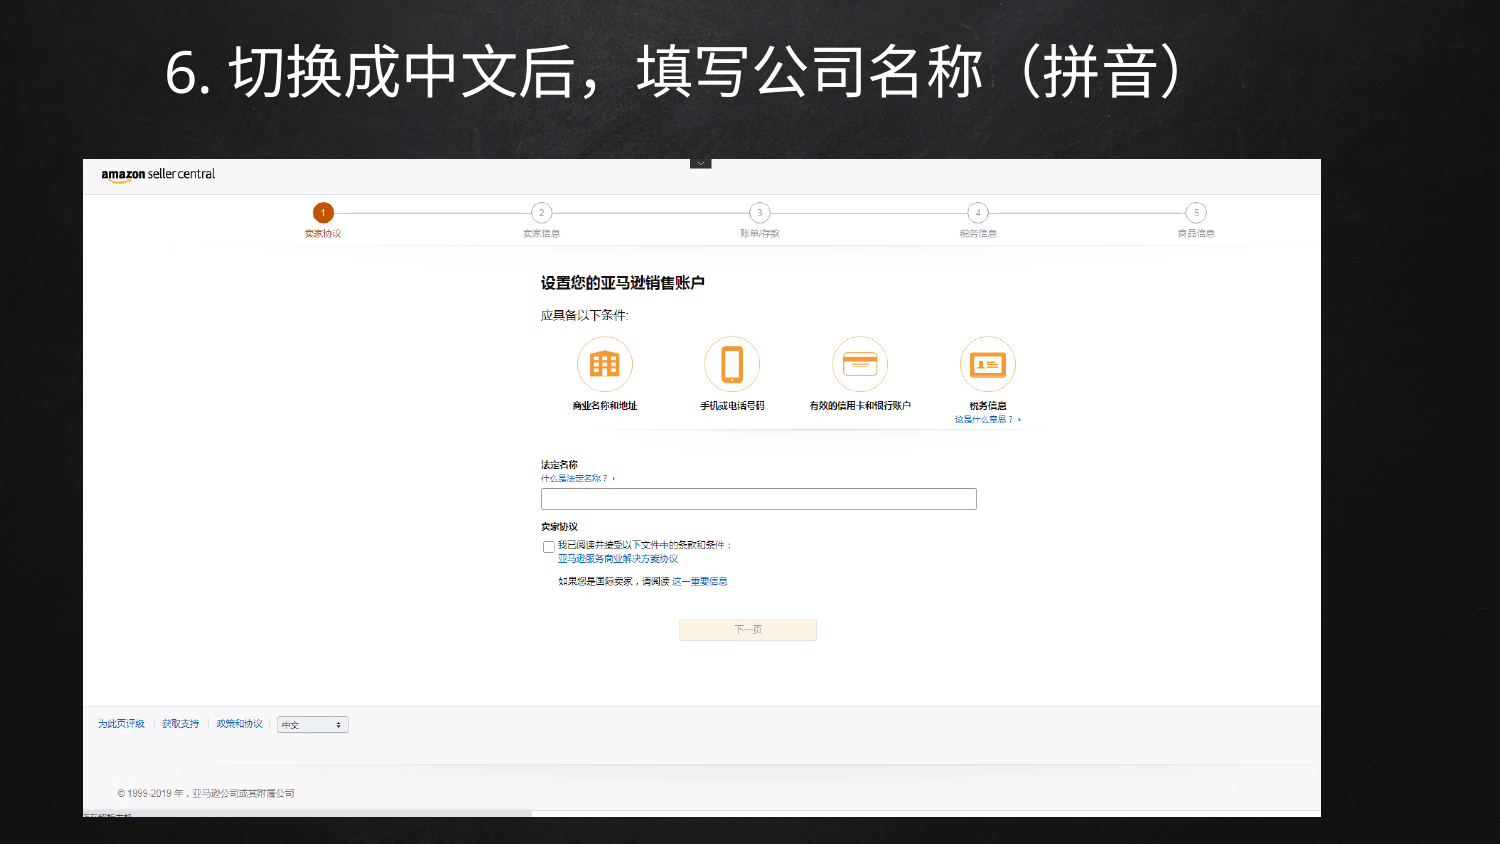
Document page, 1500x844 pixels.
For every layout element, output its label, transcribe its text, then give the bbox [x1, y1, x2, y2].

text_box 6.切换成中文后，填写公司名称（拼音） [149, 28, 1321, 113]
picture [0, 0, 1500, 844]
